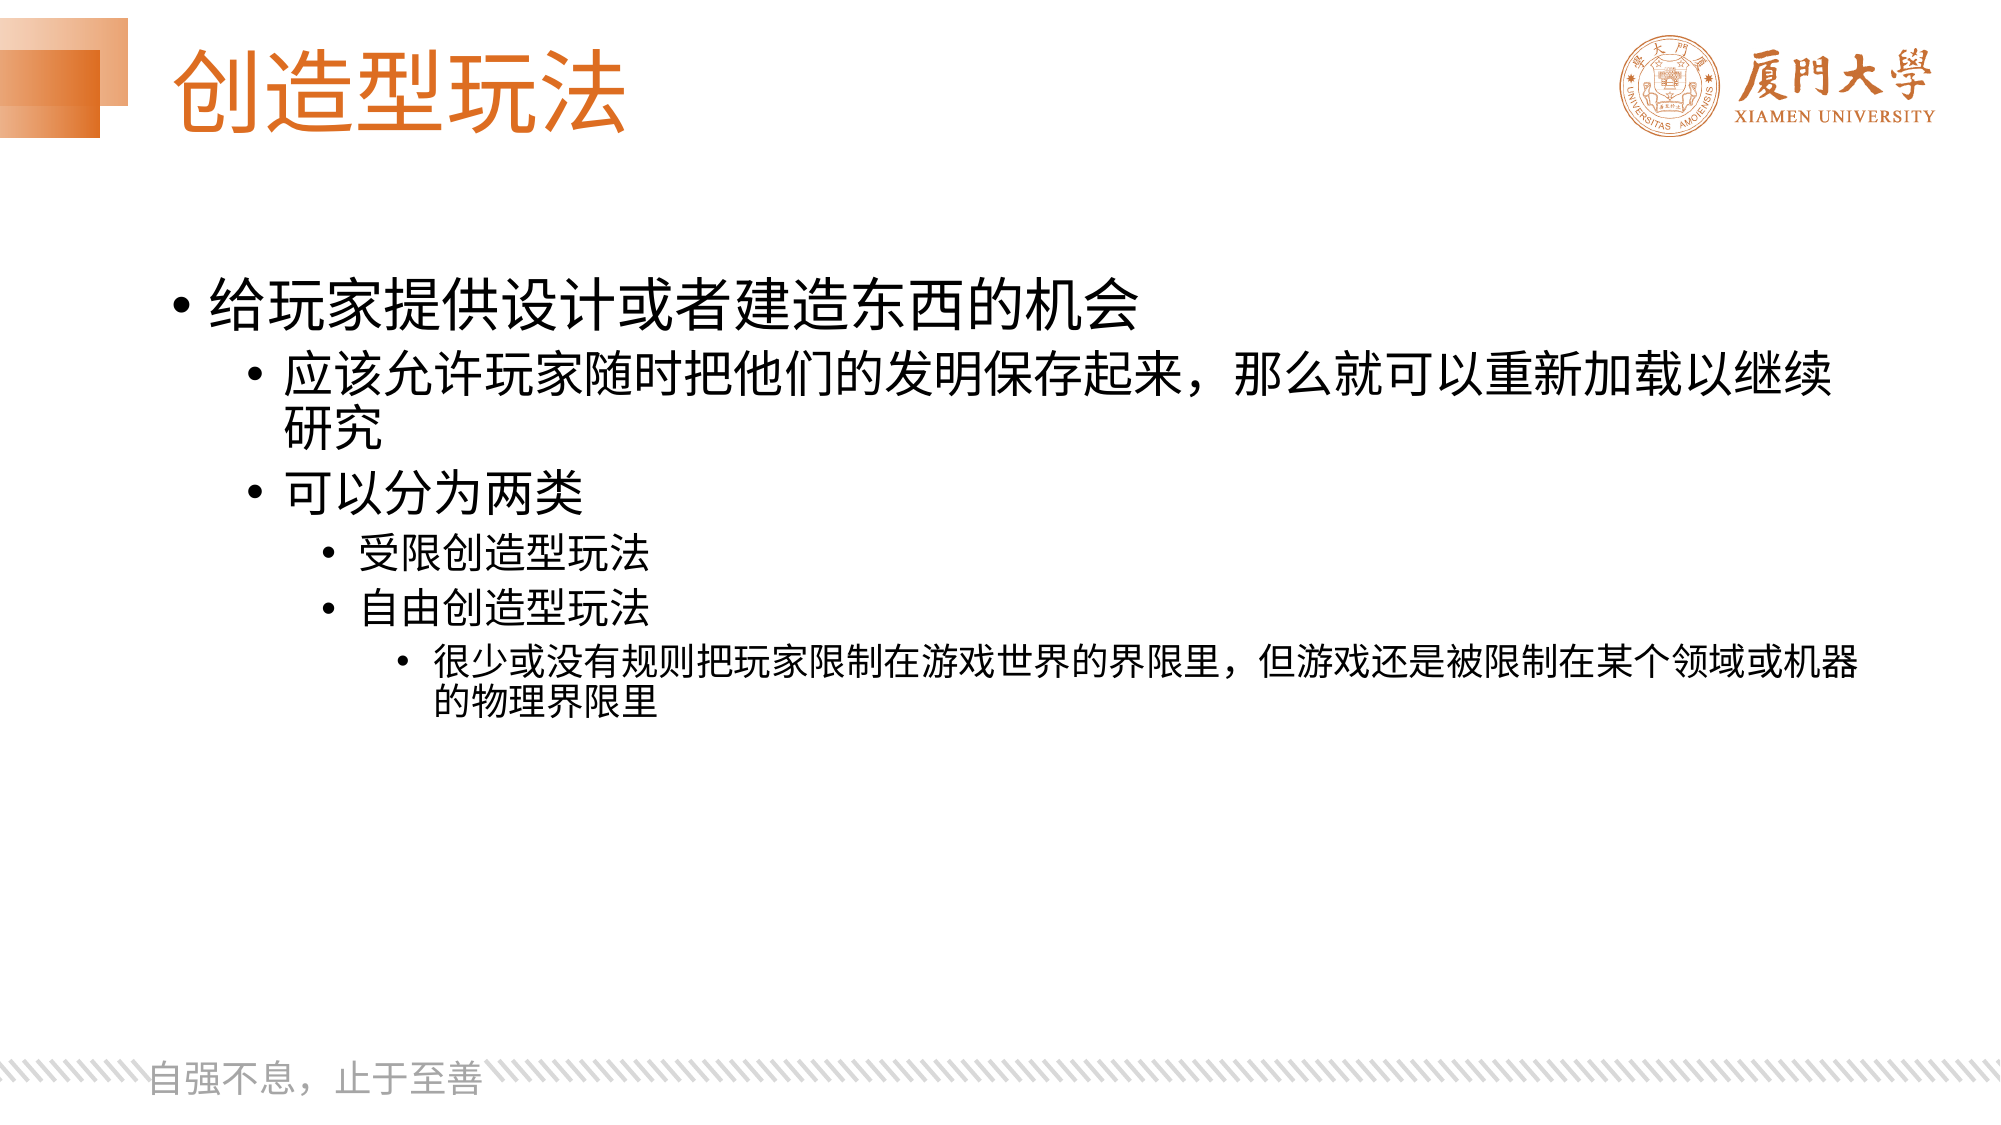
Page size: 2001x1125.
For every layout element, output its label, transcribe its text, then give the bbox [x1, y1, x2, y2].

list 给玩家提供设计或者建造东西的机会 应该允许玩家随时把他们的发明保存起来，那么就可以重新加载以继续研究 可以分为两类 受限创造型玩法 自由创造型玩法 很少或没有规则把玩家限制在游戏世界的界限里，但游戏还是被限制在某个领域或机器的物理界限里 [156, 268, 1882, 996]
title 创造型玩法 [156, 16, 1882, 177]
